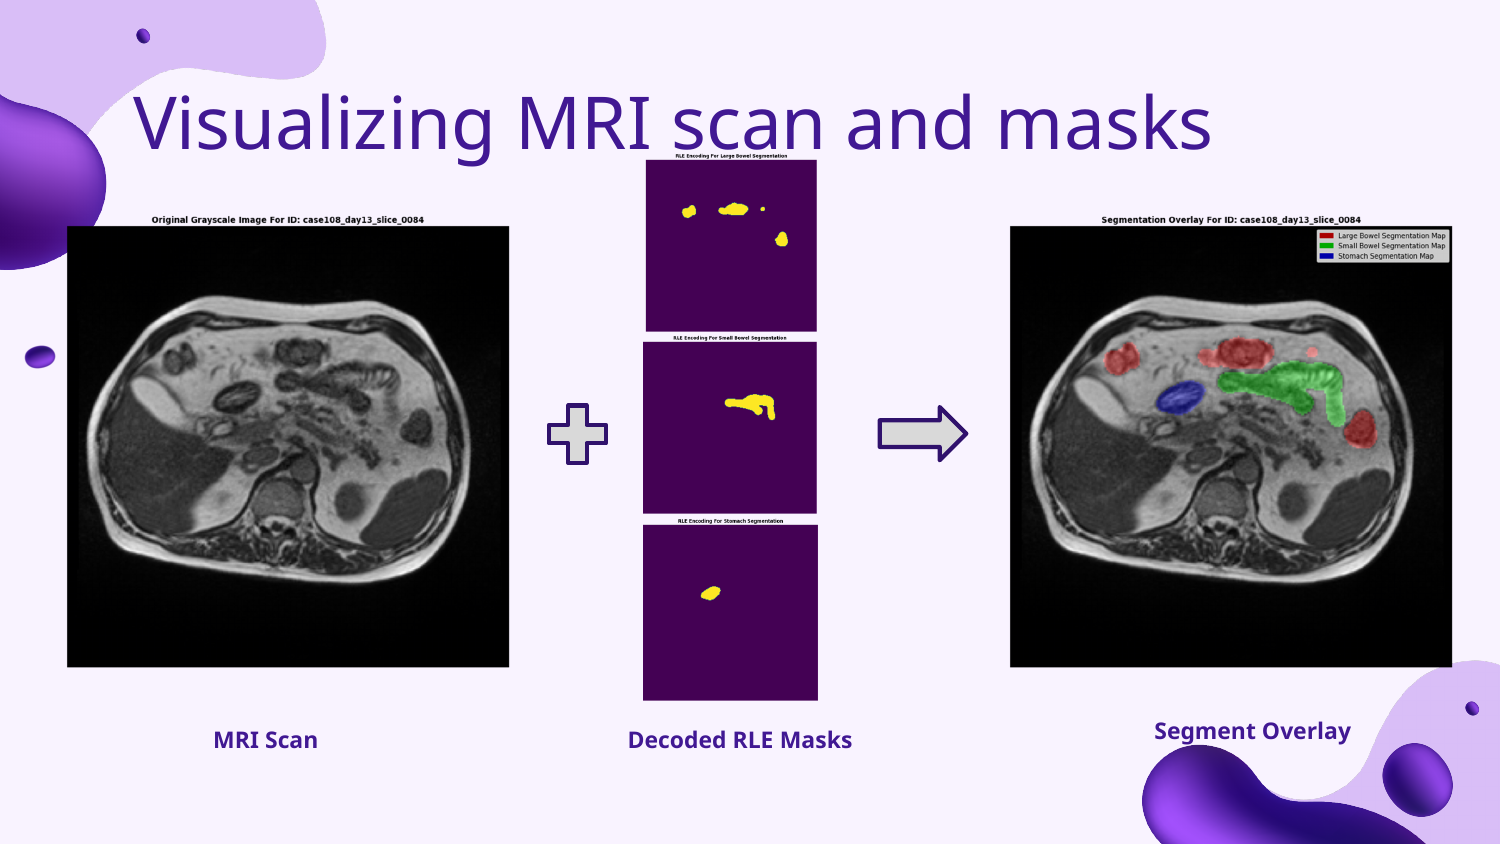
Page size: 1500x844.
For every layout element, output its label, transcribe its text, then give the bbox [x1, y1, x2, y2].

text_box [197, 394, 1382, 776]
picture [1005, 210, 1500, 844]
picture [0, 0, 513, 673]
picture [643, 151, 821, 703]
title Visualizing MRI scan and masks [118, 72, 1382, 167]
